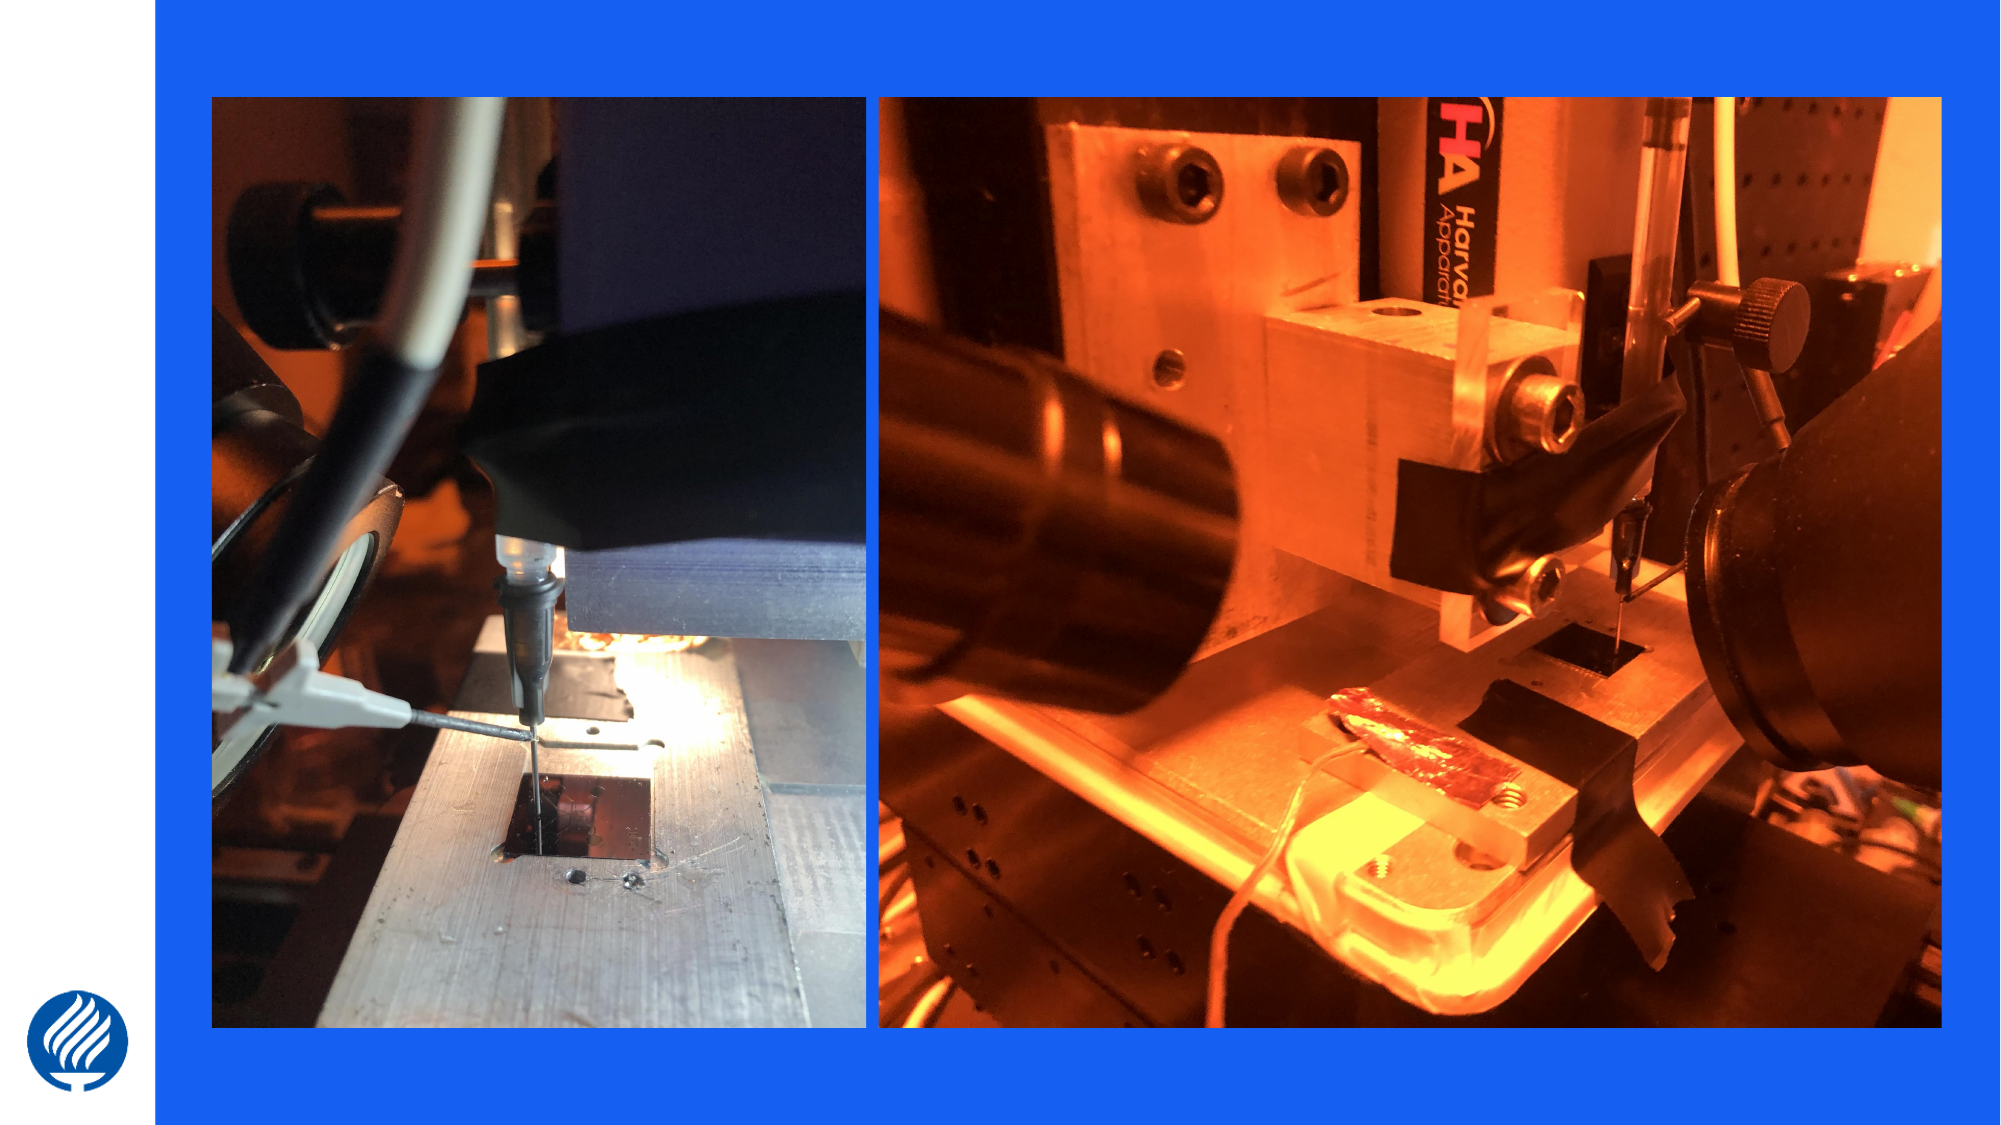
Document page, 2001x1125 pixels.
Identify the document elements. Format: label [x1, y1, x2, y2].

text_box [211, 96, 1942, 1028]
picture [0, 0, 2001, 1125]
